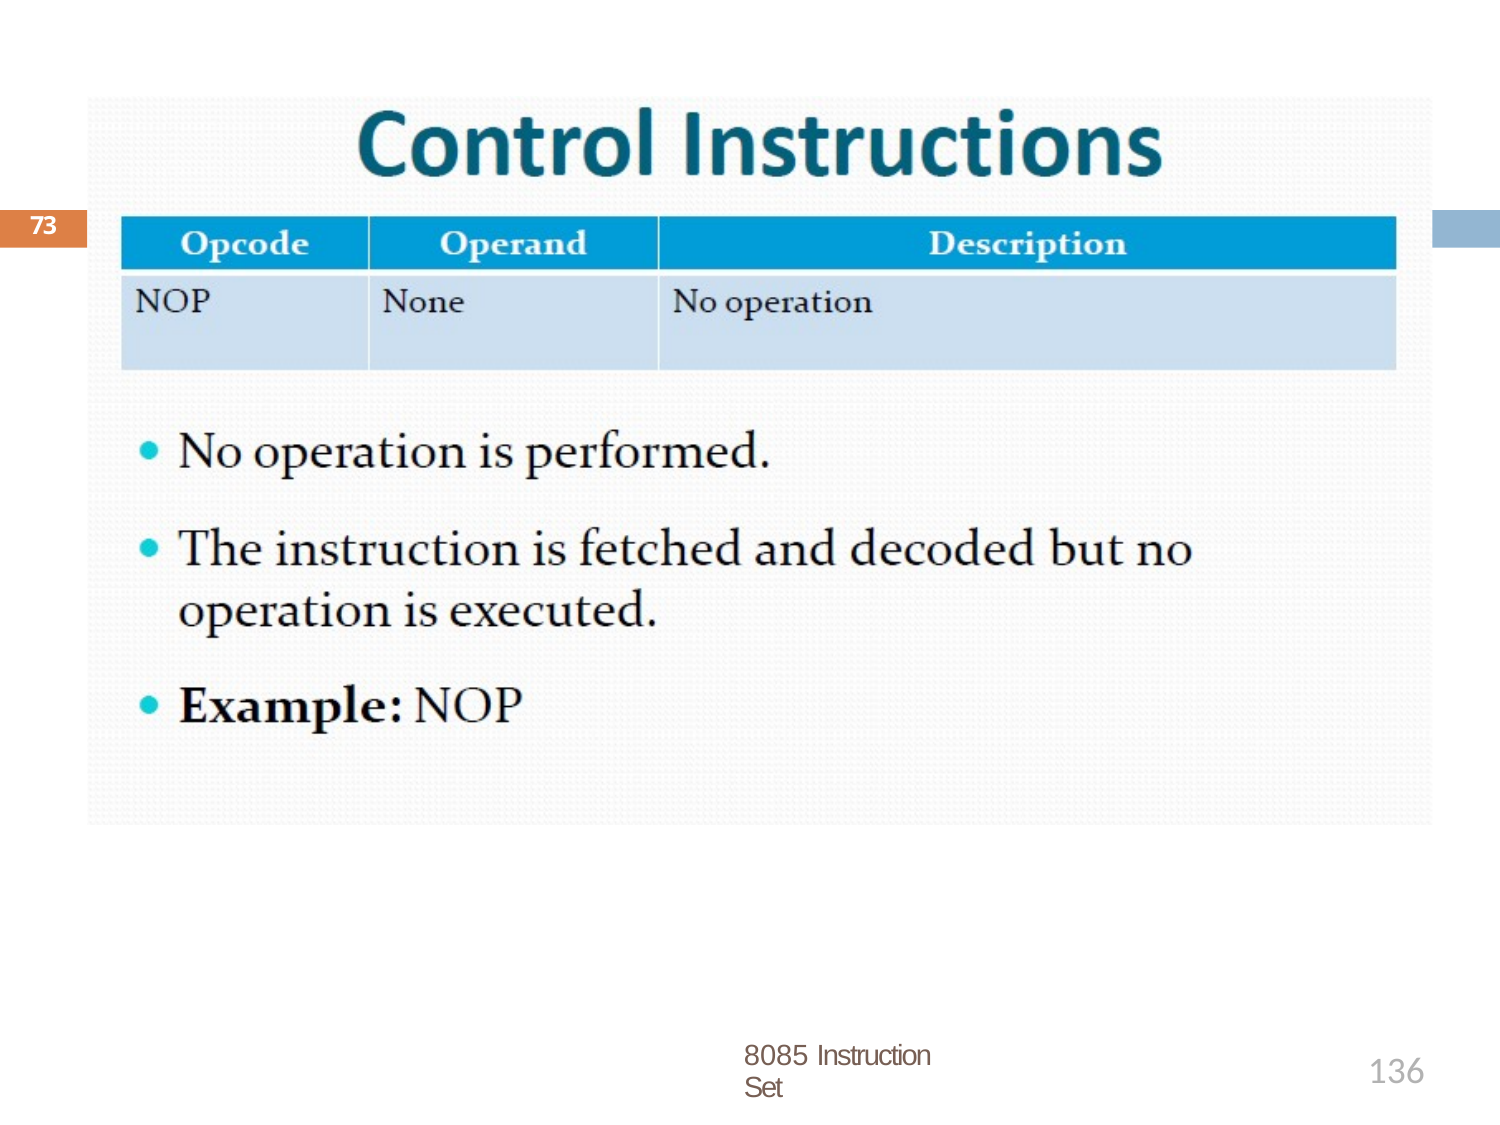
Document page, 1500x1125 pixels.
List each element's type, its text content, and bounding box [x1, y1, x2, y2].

text_box 73 [28, 207, 59, 240]
text_box [87, 96, 1433, 825]
slide_number 136 [1080, 1046, 1425, 1103]
text_box 8085 Instruction Set [741, 1037, 977, 1104]
